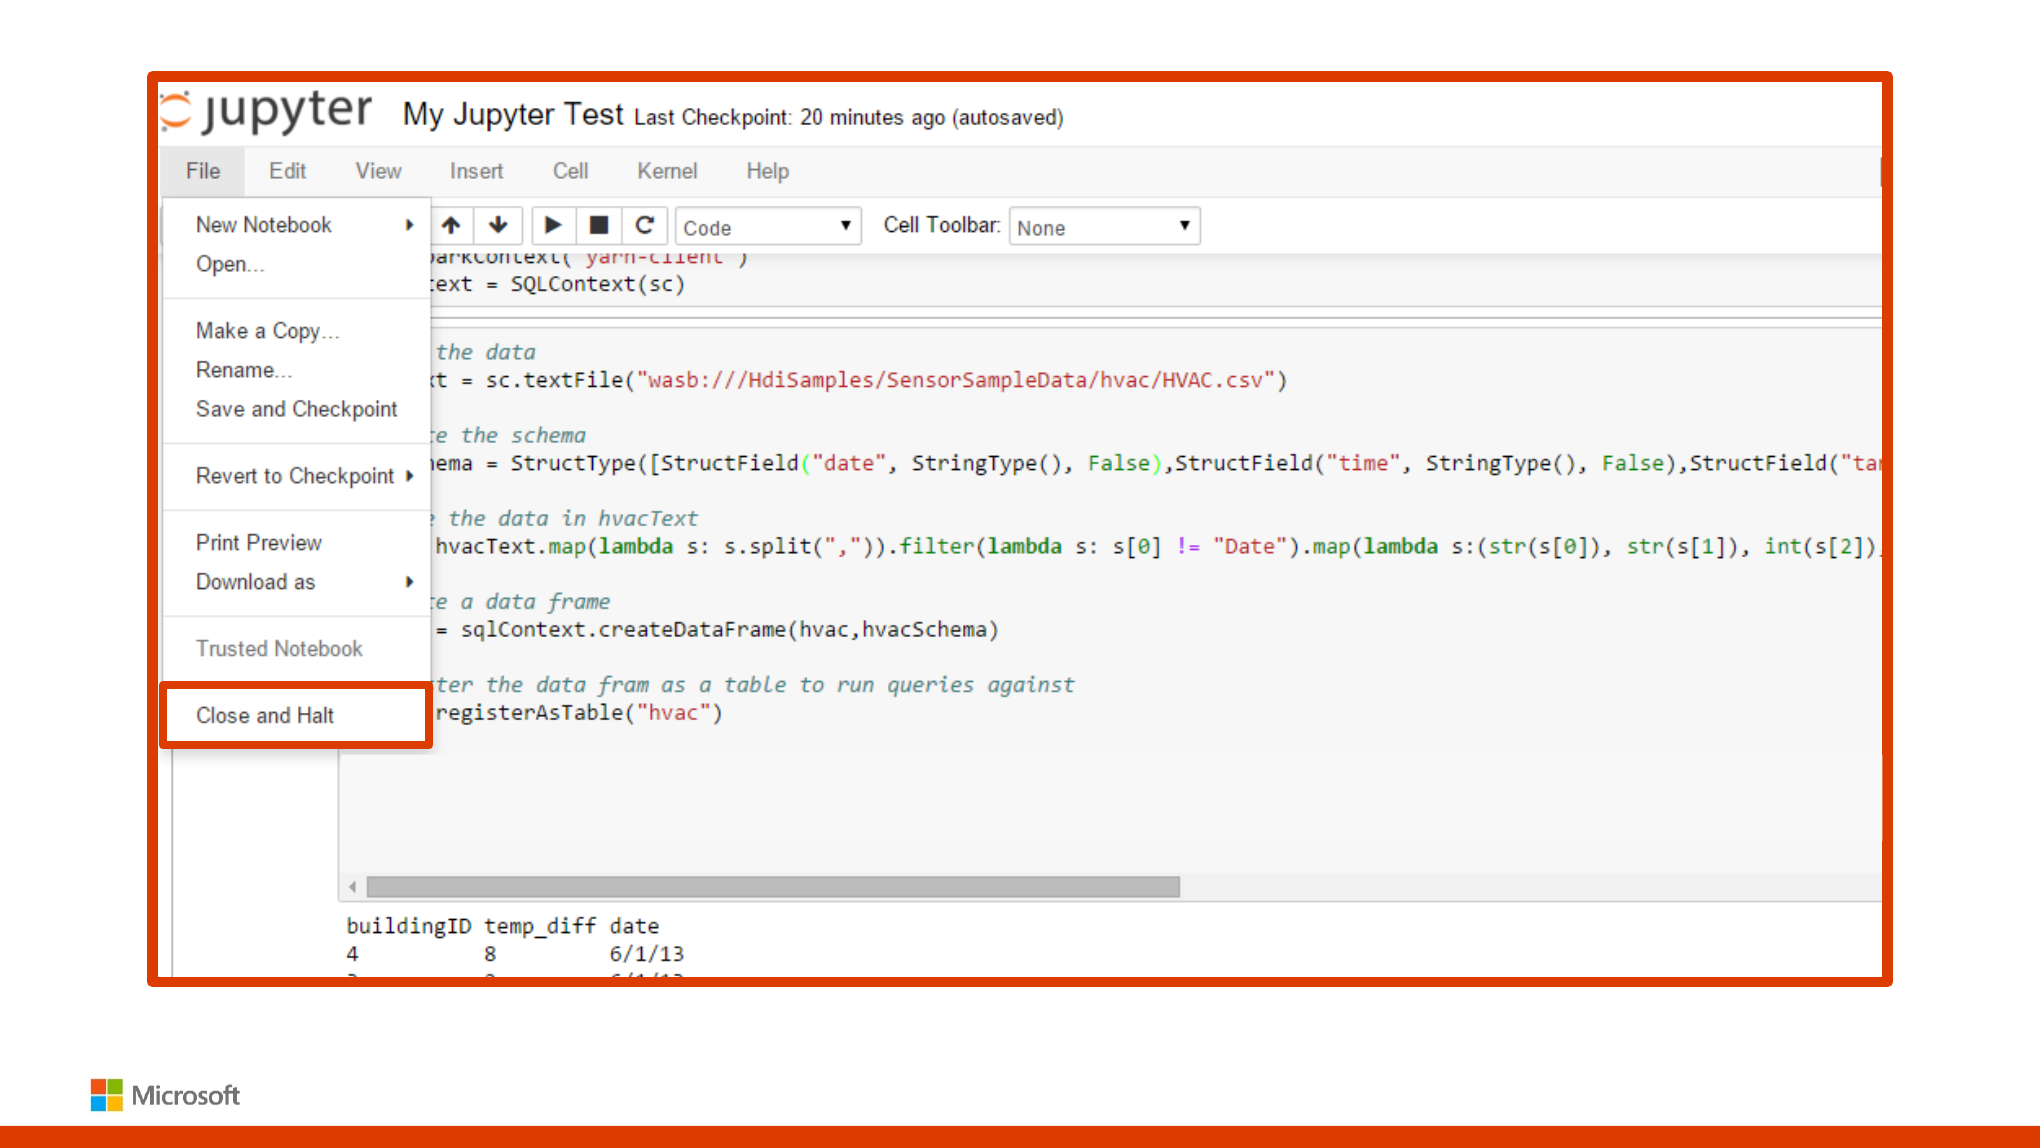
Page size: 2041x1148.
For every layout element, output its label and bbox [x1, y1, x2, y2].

picture [157, 81, 1883, 977]
picture [87, 1076, 245, 1117]
